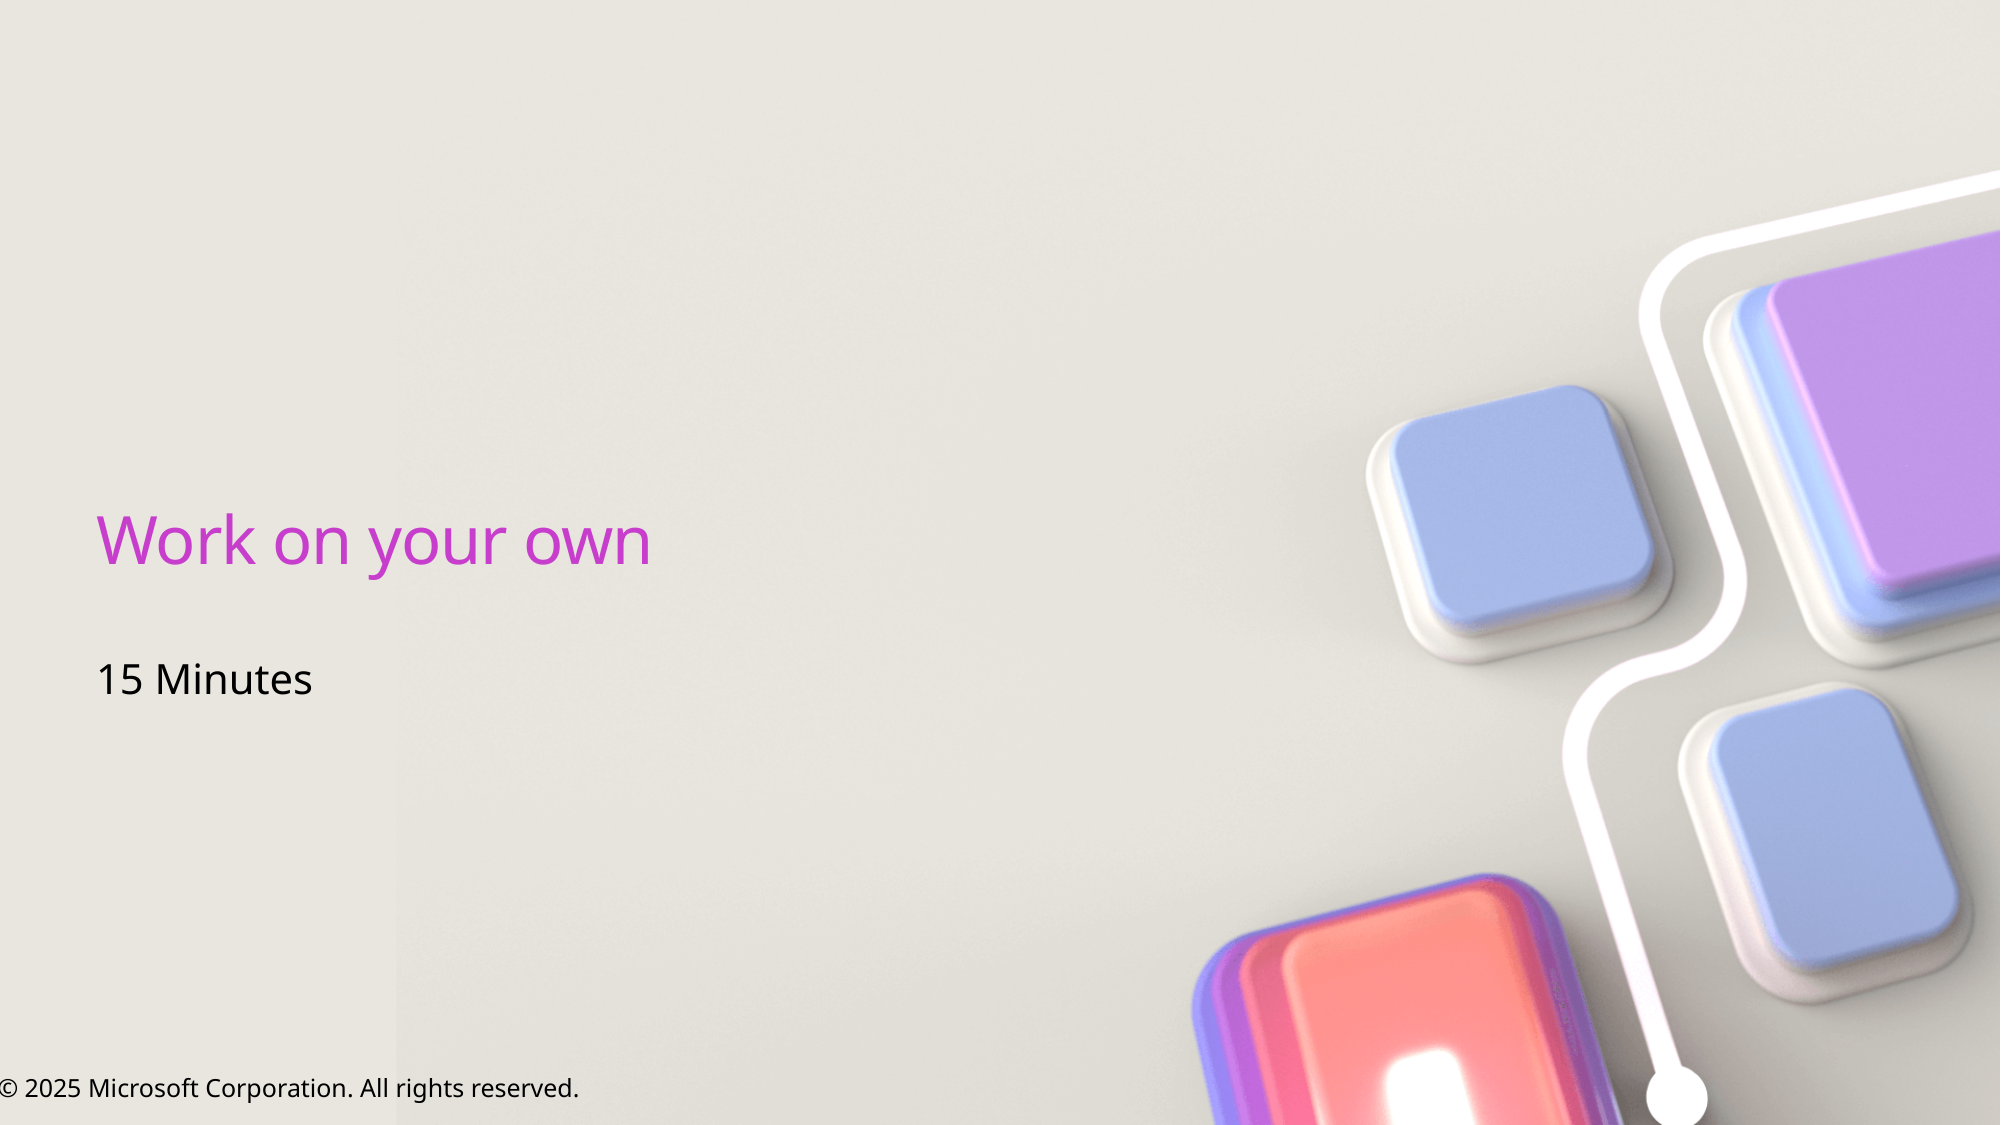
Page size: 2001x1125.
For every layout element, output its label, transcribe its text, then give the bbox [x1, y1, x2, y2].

list 15 Minutes [96, 652, 879, 703]
picture [396, 0, 2000, 1125]
text_box © 2025 Microsoft Corporation. All rights reserved. [0, 1072, 581, 1103]
title Work on your own [96, 506, 879, 580]
